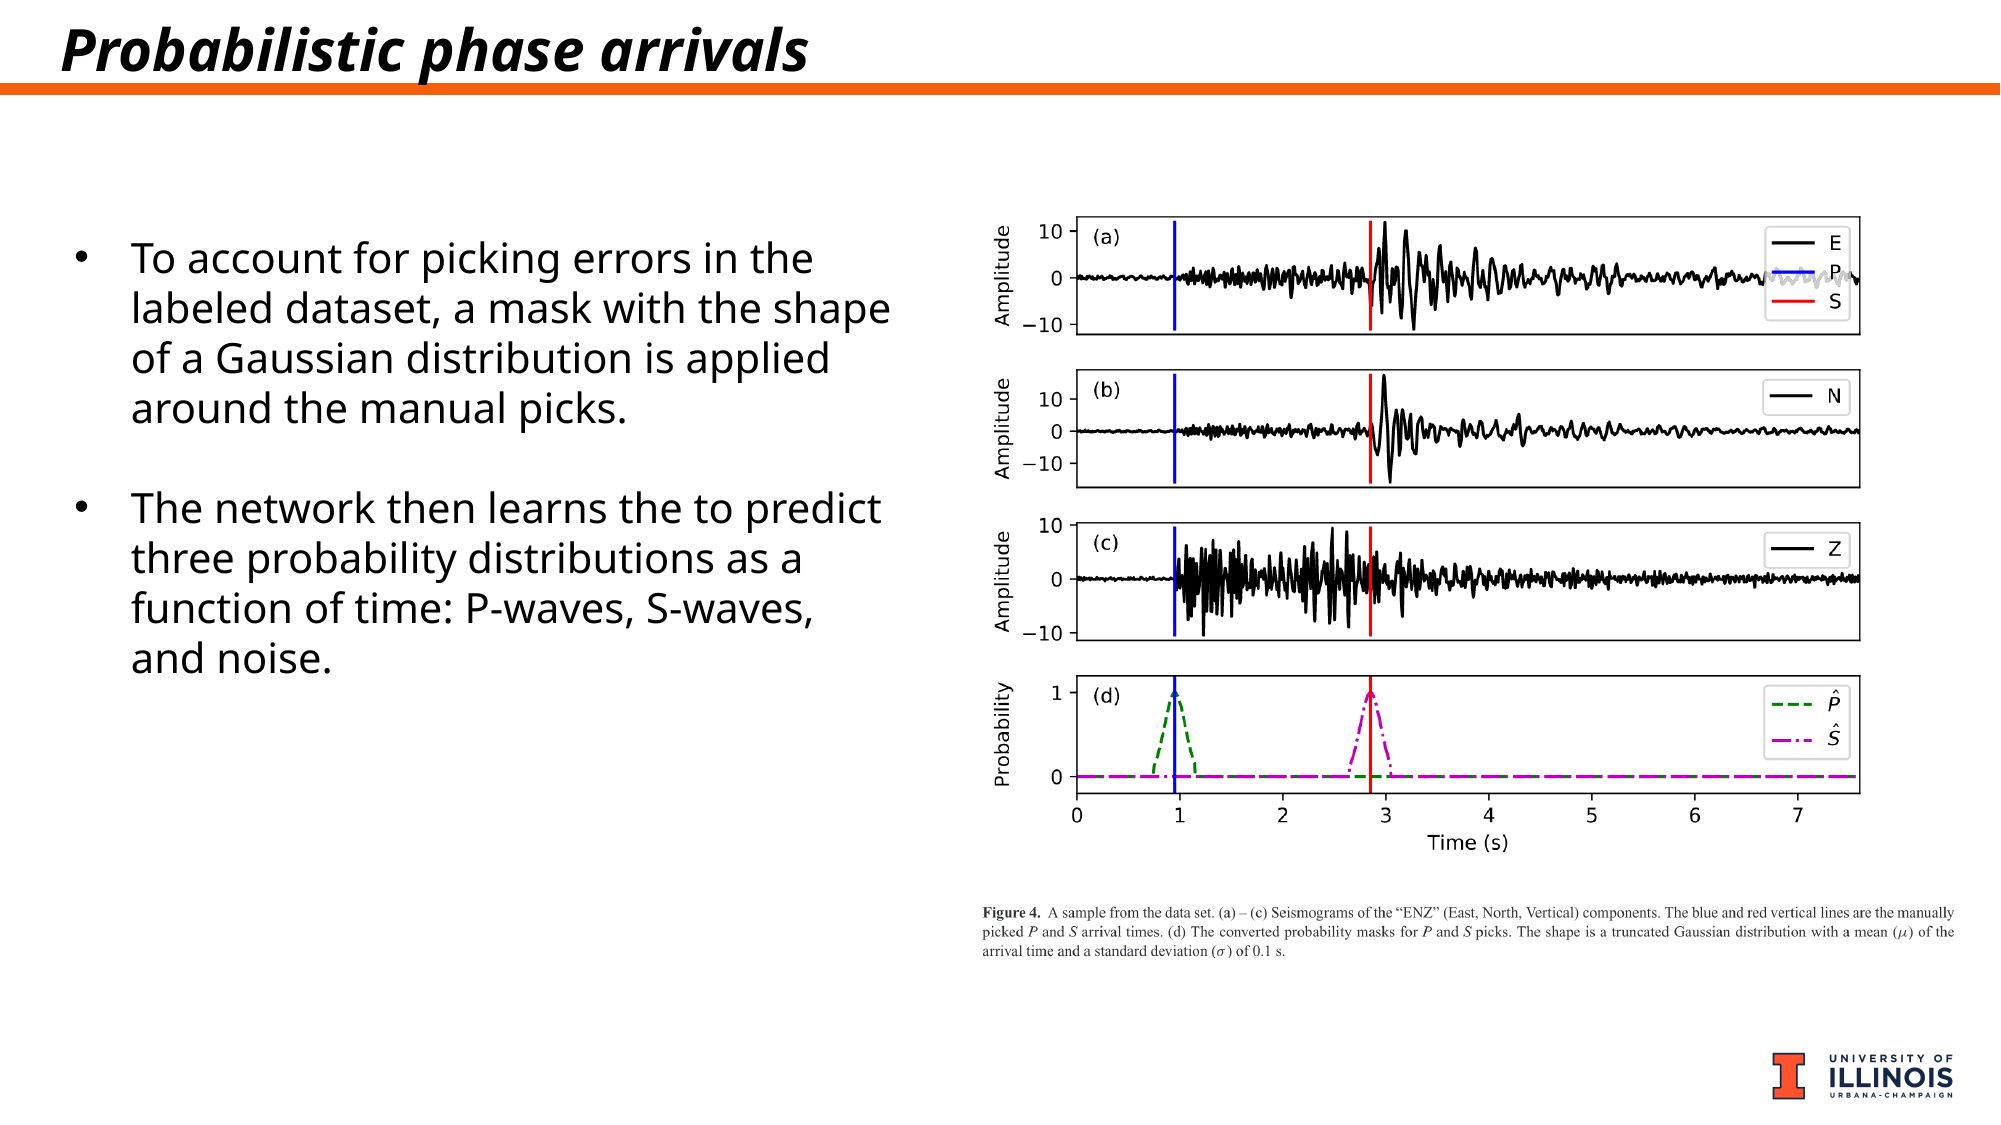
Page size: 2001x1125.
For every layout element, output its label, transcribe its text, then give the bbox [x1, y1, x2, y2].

picture [932, 193, 1963, 868]
title Probabilistic phase arrivals [45, 0, 1771, 112]
picture [1747, 1030, 1978, 1125]
picture [980, 891, 1964, 958]
text_box To account for picking errors in the labeled dataset, a mask with the shape of a Gaussian distribution is applied around the manual picks. The network then learns the to predict three probability distributions as a function of time: P-waves, S-waves, and noise. [59, 223, 908, 689]
